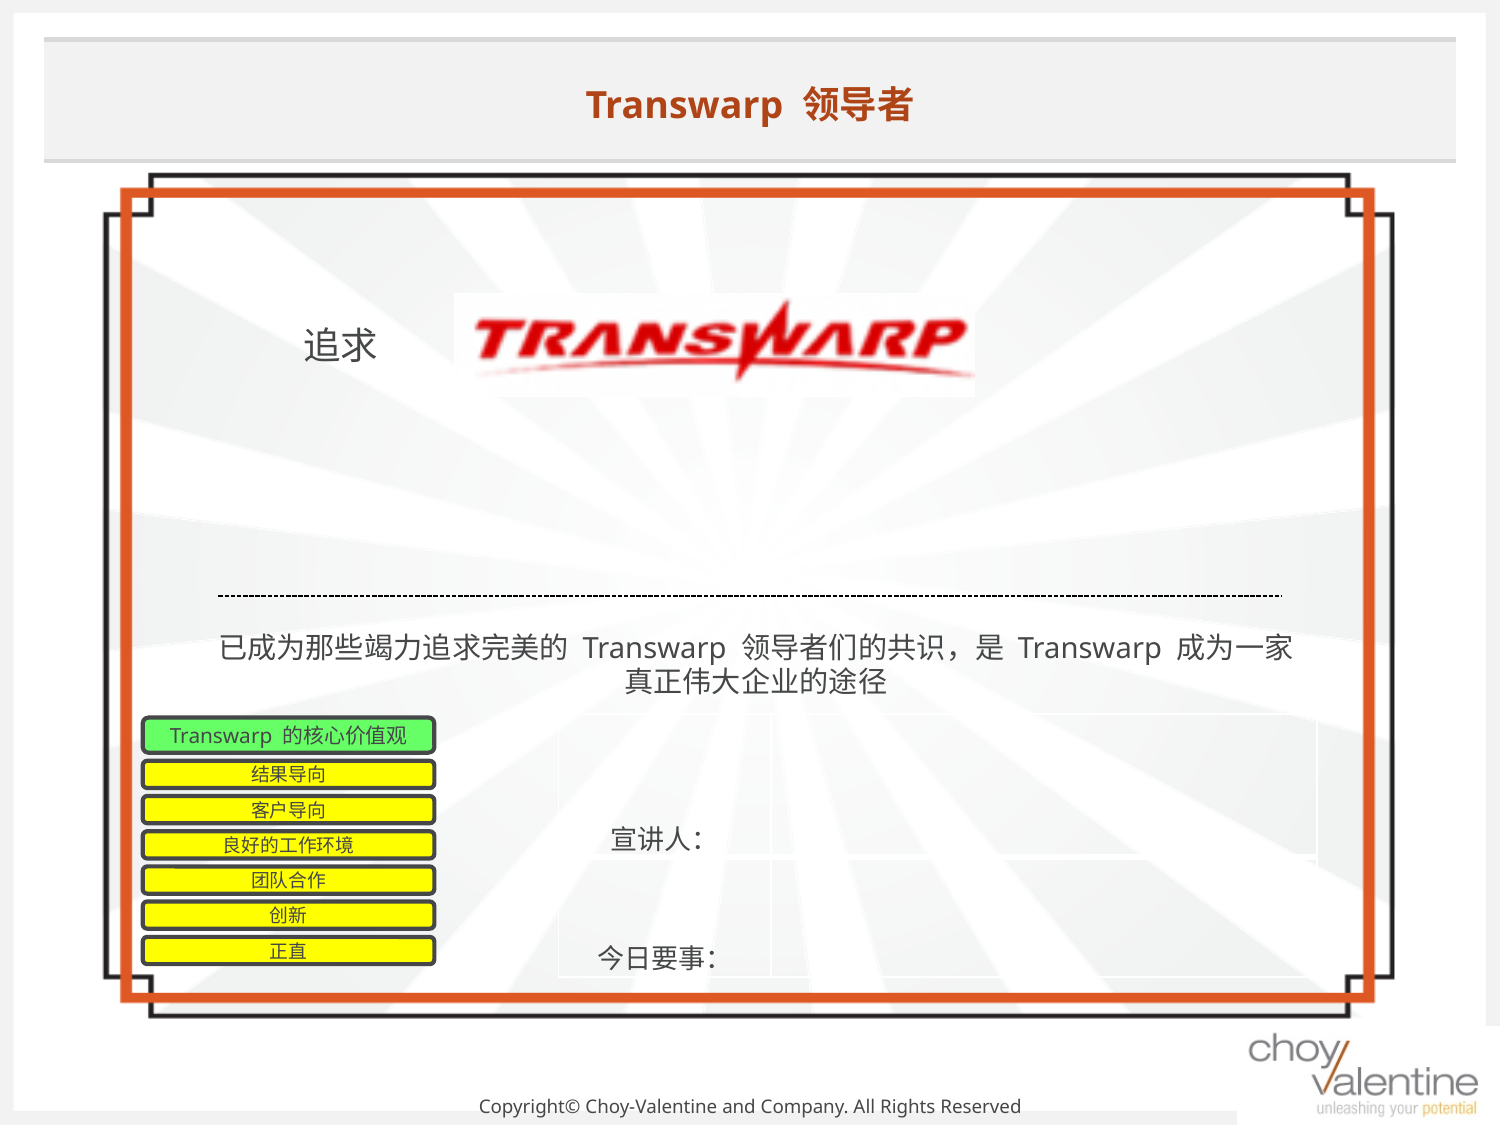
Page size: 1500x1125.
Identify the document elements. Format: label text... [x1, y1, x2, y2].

picture [0, 0, 1500, 1125]
title Transwarp 领导者 [49, 44, 1451, 163]
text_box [142, 717, 435, 965]
